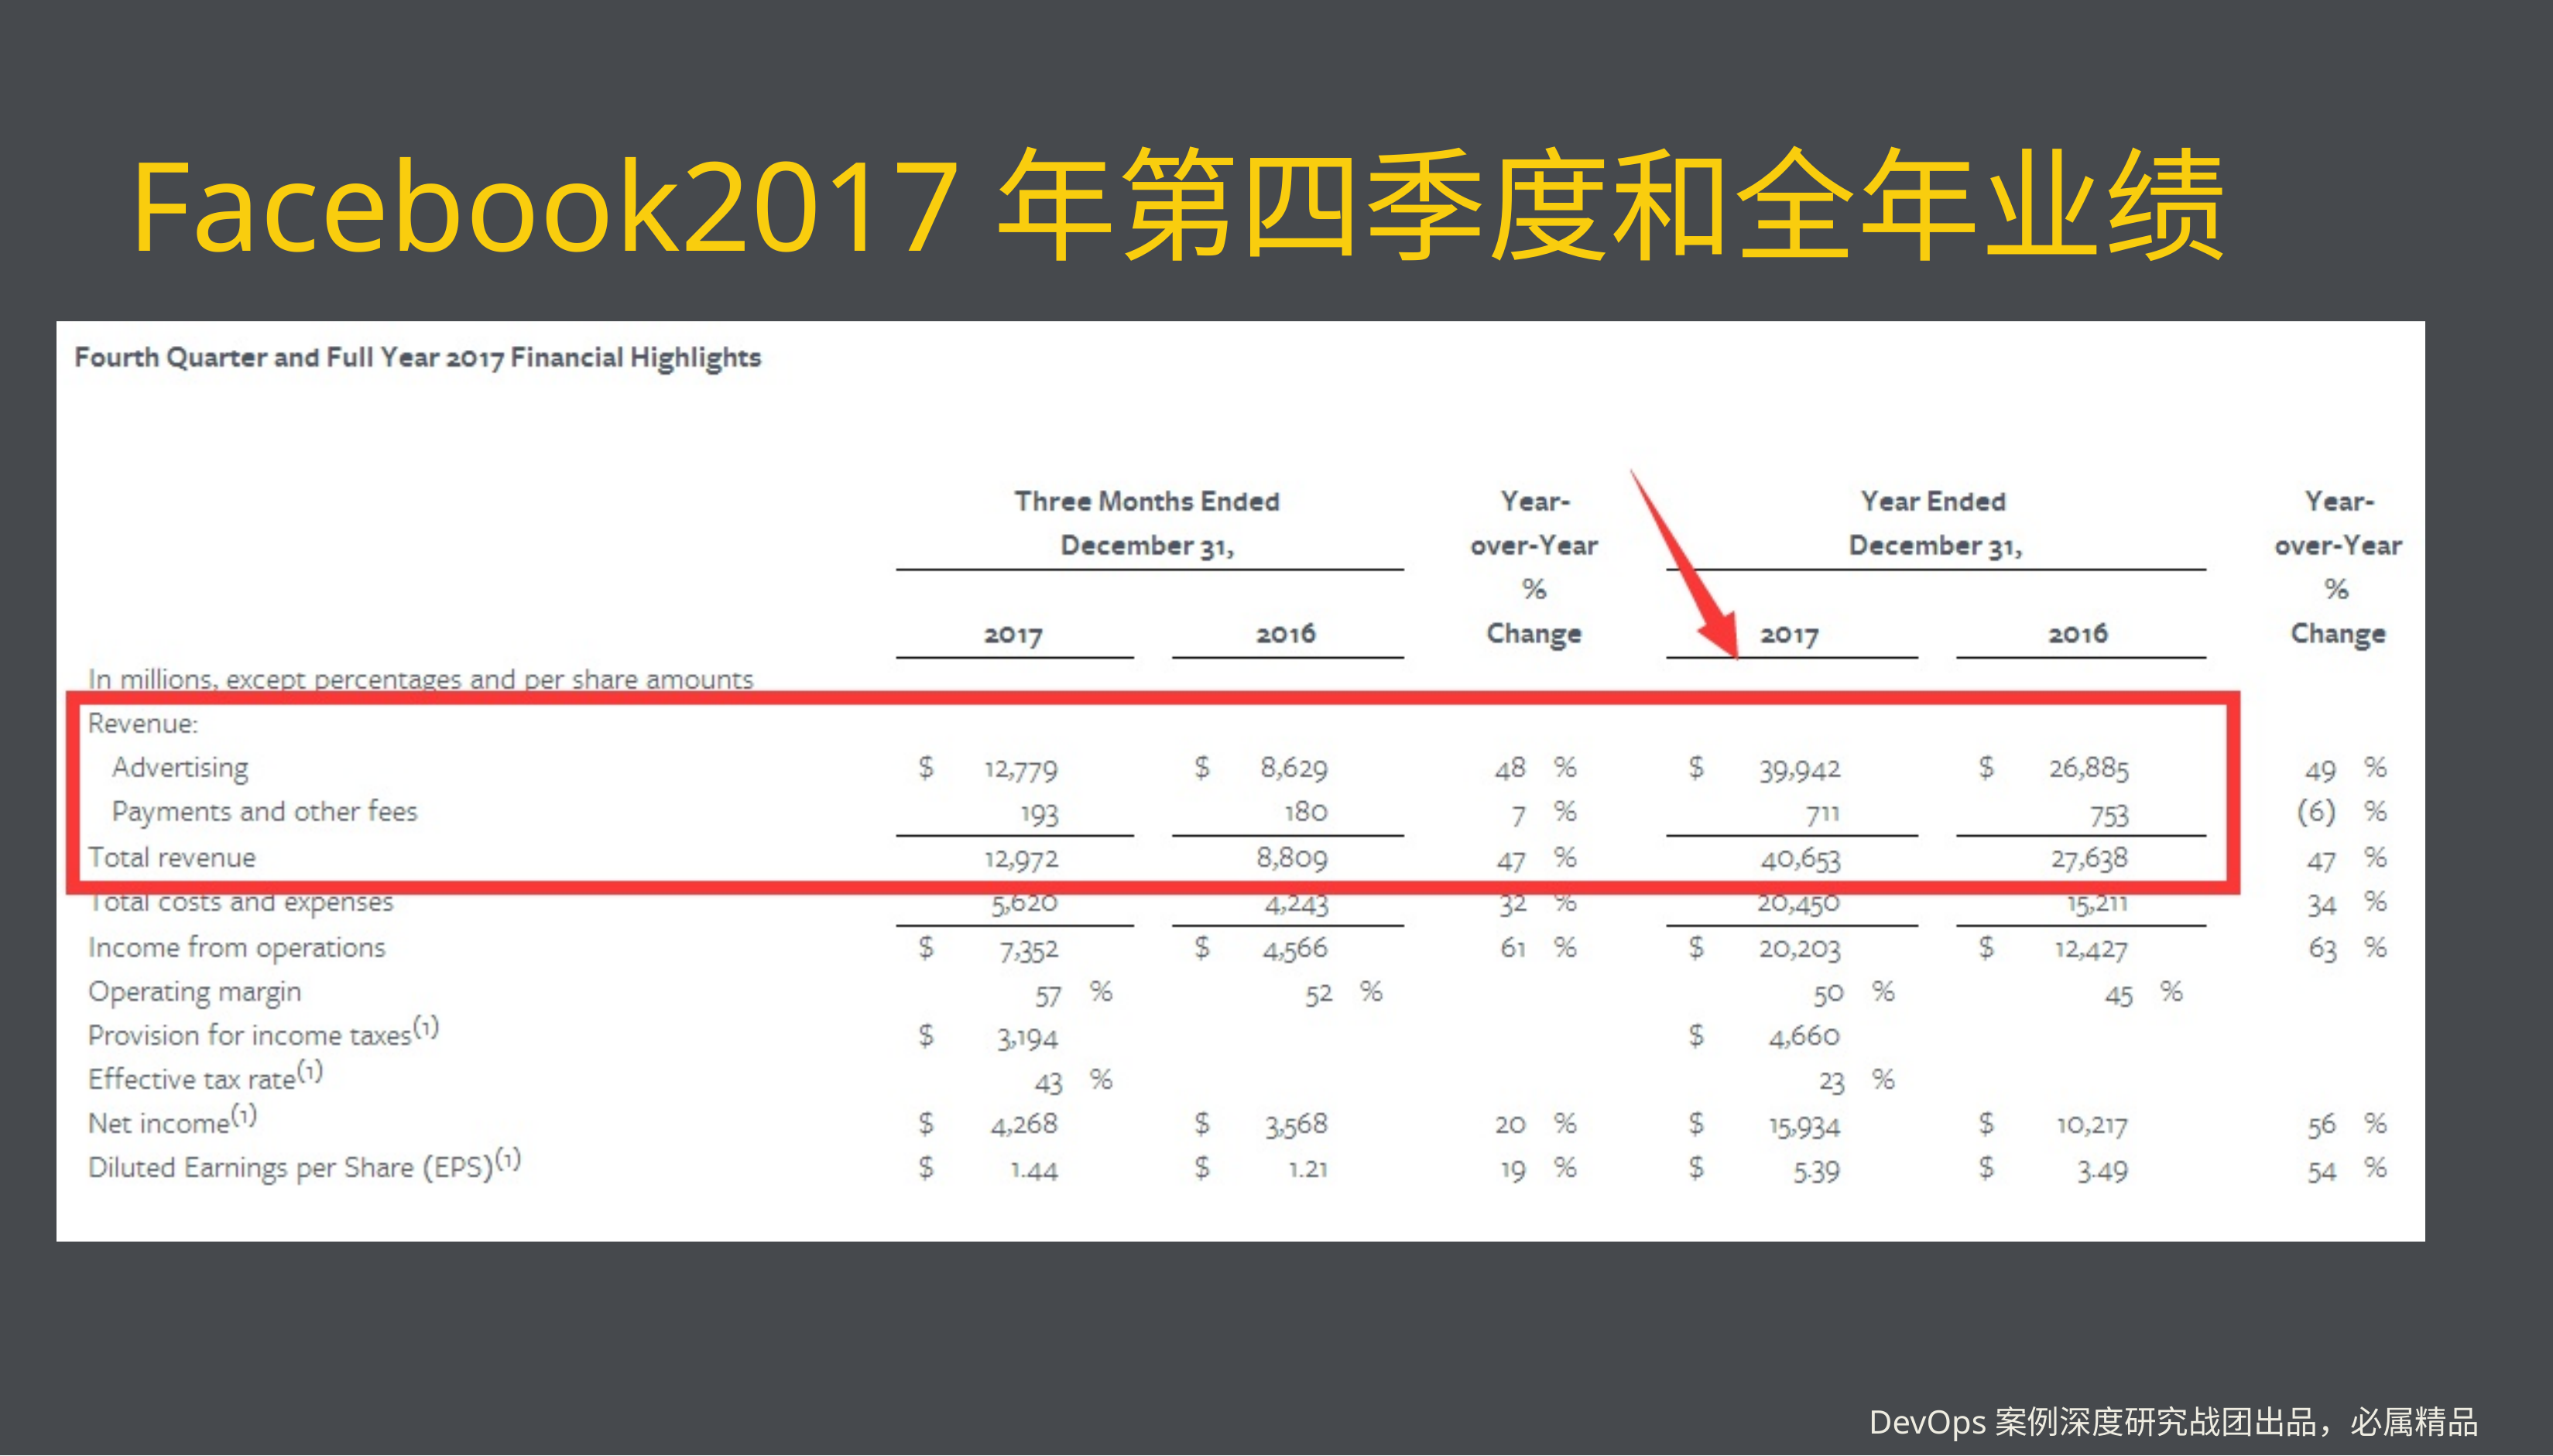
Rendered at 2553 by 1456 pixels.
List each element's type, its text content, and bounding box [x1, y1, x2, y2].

picture [56, 320, 2426, 1242]
title Facebook2017年第四季度和全年业绩 [127, 128, 2425, 279]
